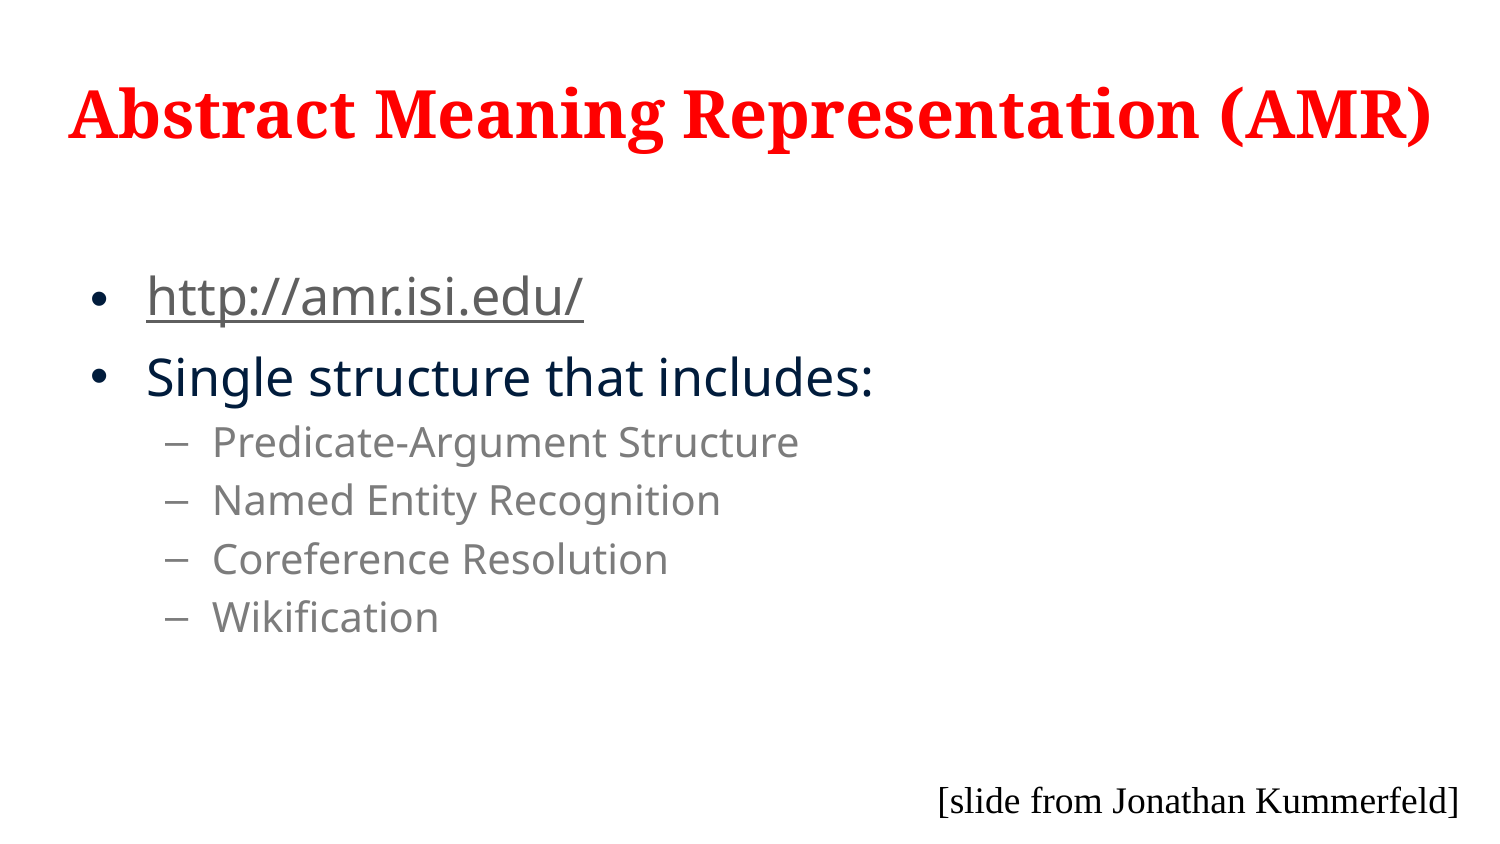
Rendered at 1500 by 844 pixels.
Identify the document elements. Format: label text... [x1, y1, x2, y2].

text_box [slide from Jonathan Kummerfeld] [922, 769, 1476, 829]
title Abstract Meaning Representation (AMR) [11, 64, 1492, 180]
list http://amr.isi.edu/ Single structure that includes: Predicate-Argument Structure Named Entity Recognition Coreference Resolution Wikification [75, 256, 1425, 700]
